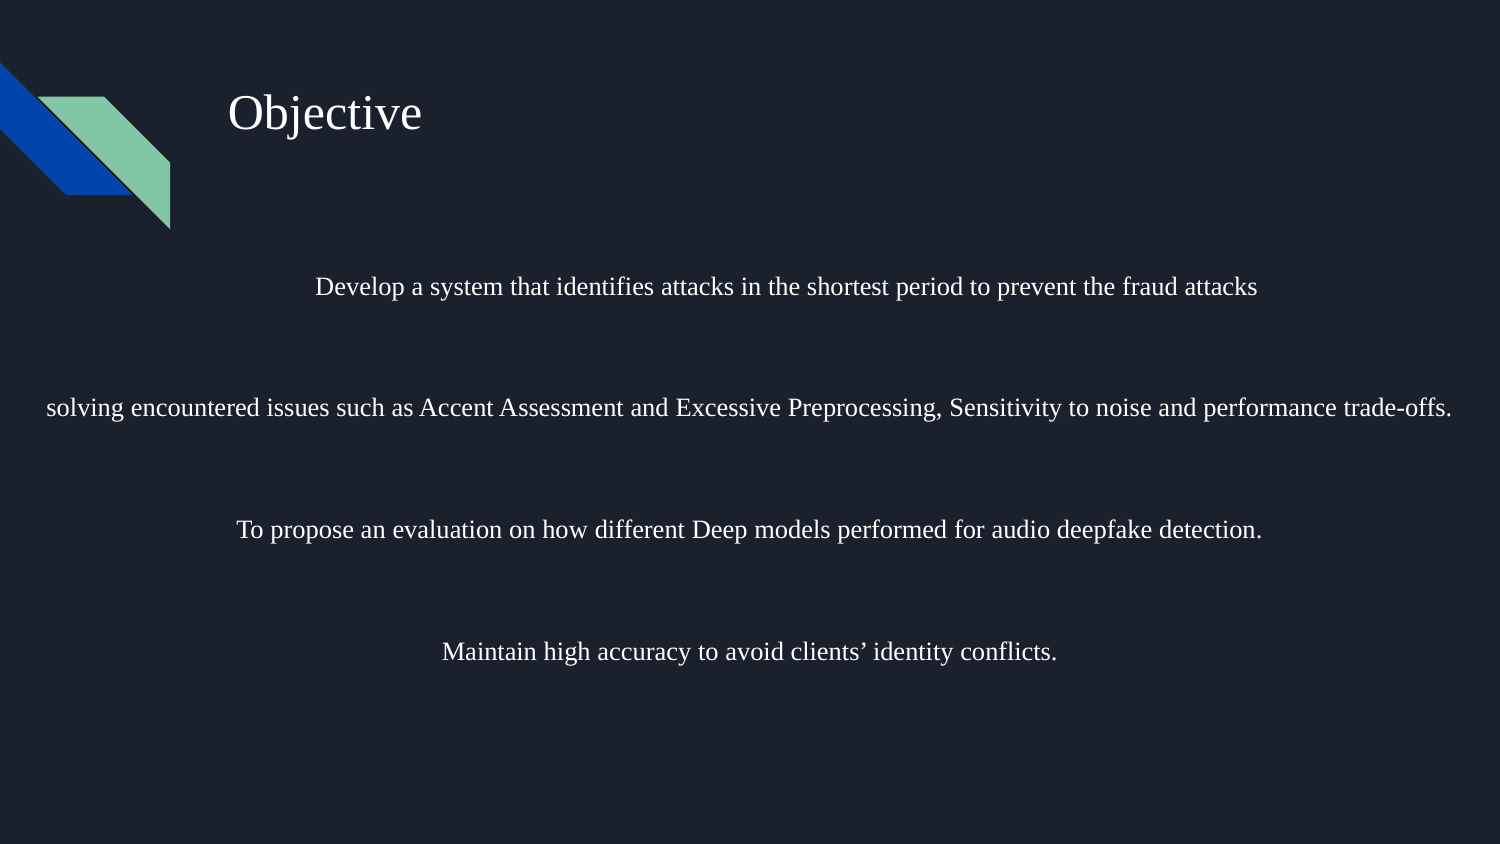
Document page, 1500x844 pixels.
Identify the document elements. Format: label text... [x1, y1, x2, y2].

list Develop a system that identifies attacks in the shortest period to prevent the fraud attacks solving encountered issues such as Accent Assessment and Excessive Preprocessing, Sensitivity to noise and performance trade-offs. To propose an evaluation on how different Deep models performed for audio deepfake detection. Maintain high accuracy to avoid clients’ identity conflicts. [22, 249, 1478, 717]
title Objective [212, 64, 1368, 215]
